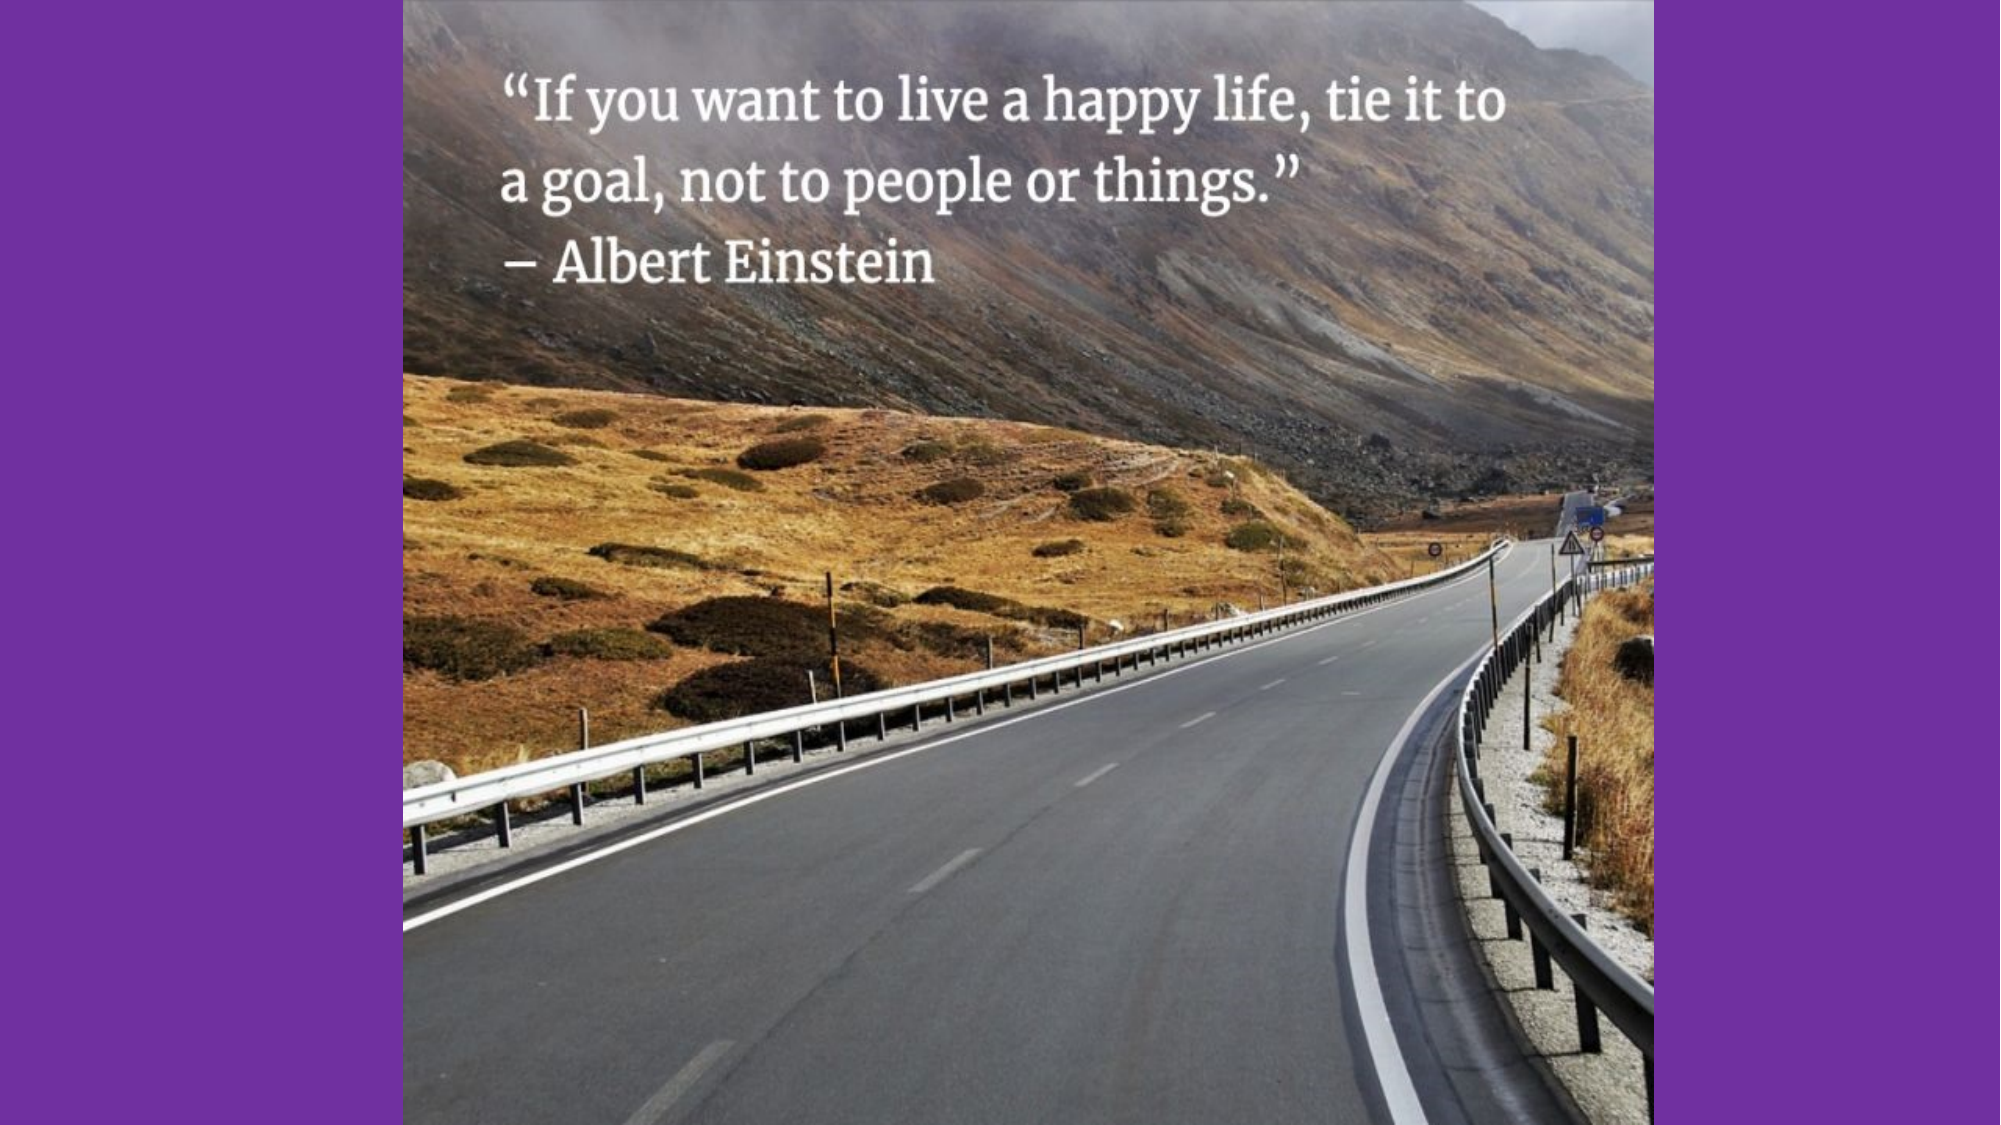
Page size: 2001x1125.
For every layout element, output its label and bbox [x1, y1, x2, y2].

picture [403, 0, 1654, 1125]
